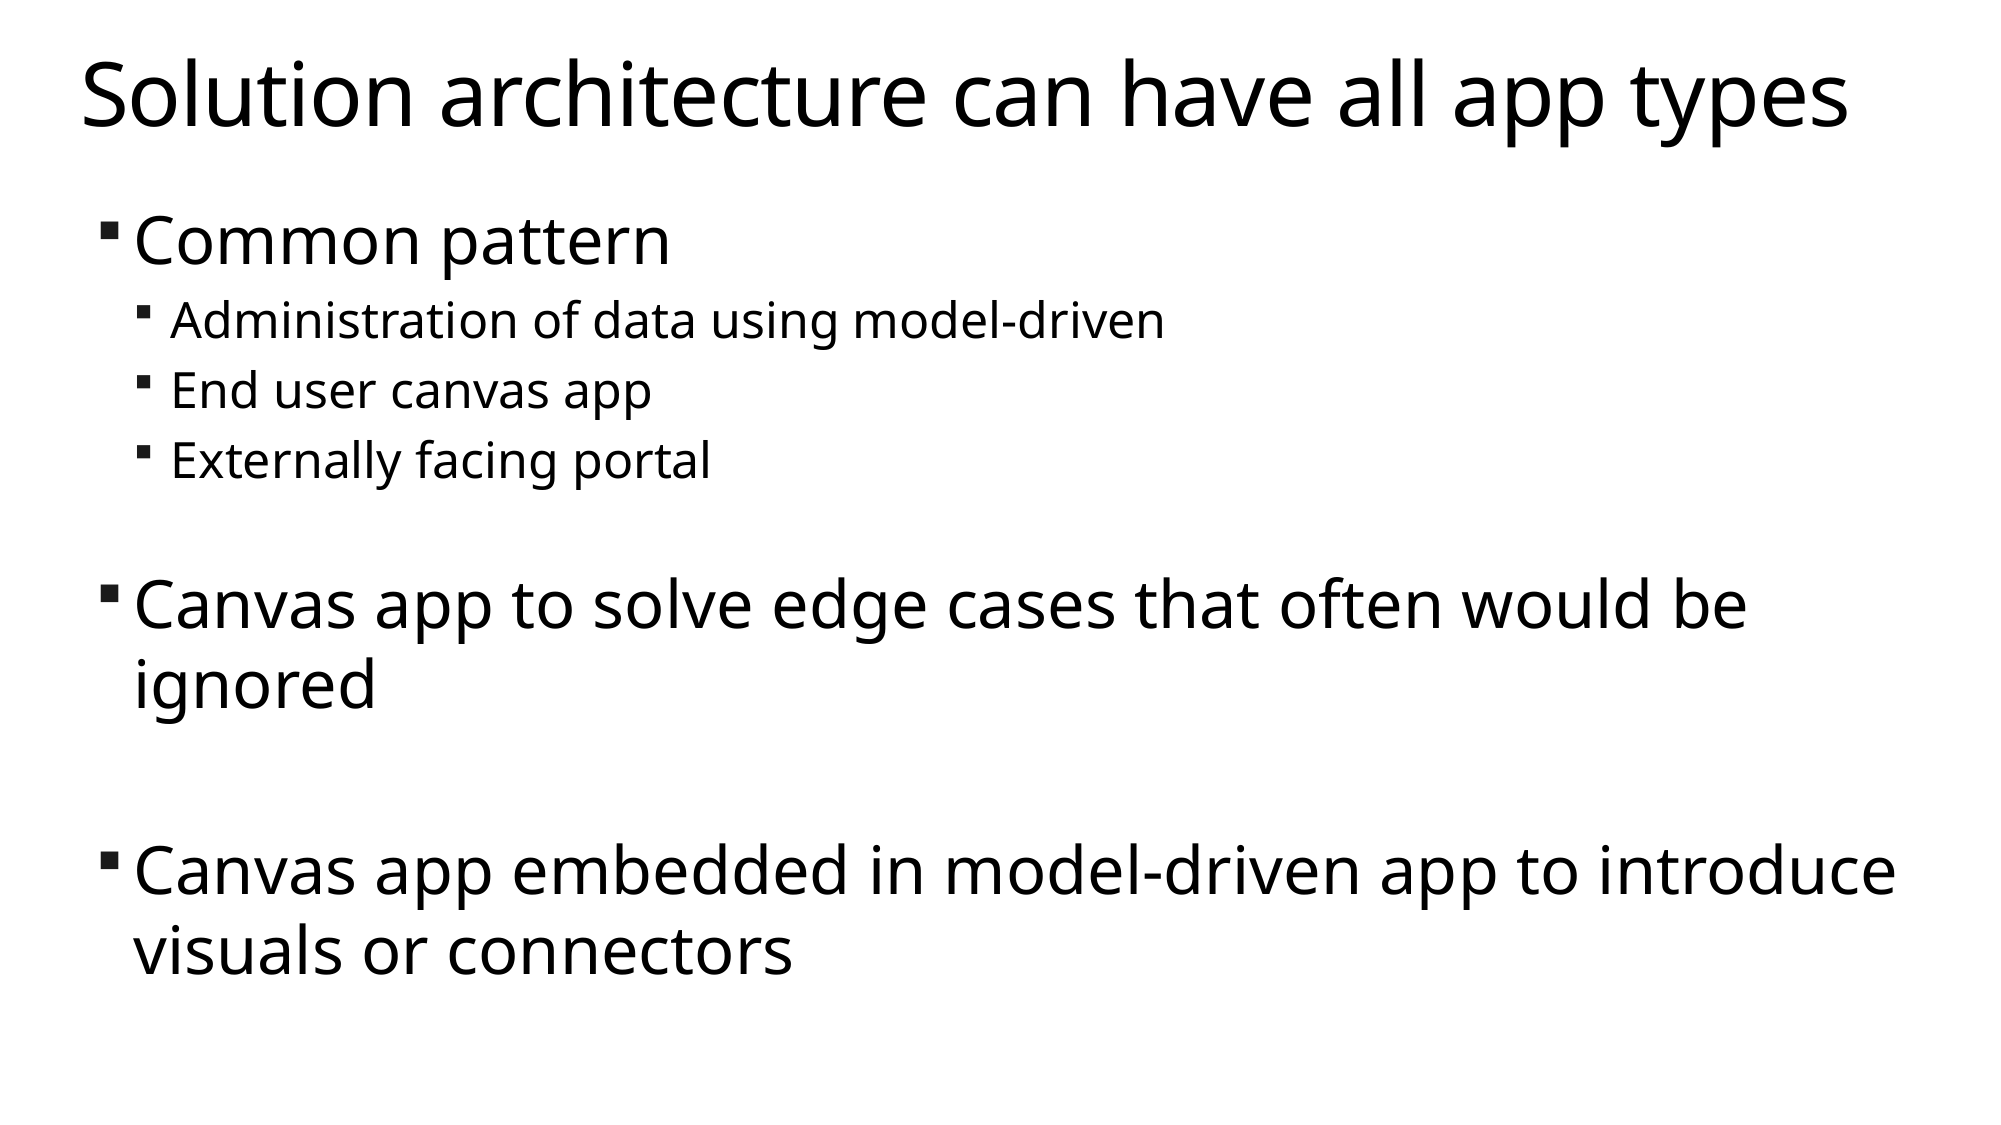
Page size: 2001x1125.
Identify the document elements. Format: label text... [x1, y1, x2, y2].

list Common pattern Administration of data using model-driven End user canvas app Externally facing portal Canvas app to solve edge cases that often would be ignored Canvas app embedded in model-driven app to introduce visuals or connectors [95, 198, 1990, 1125]
title Solution architecture can have all app types [80, 37, 1934, 146]
